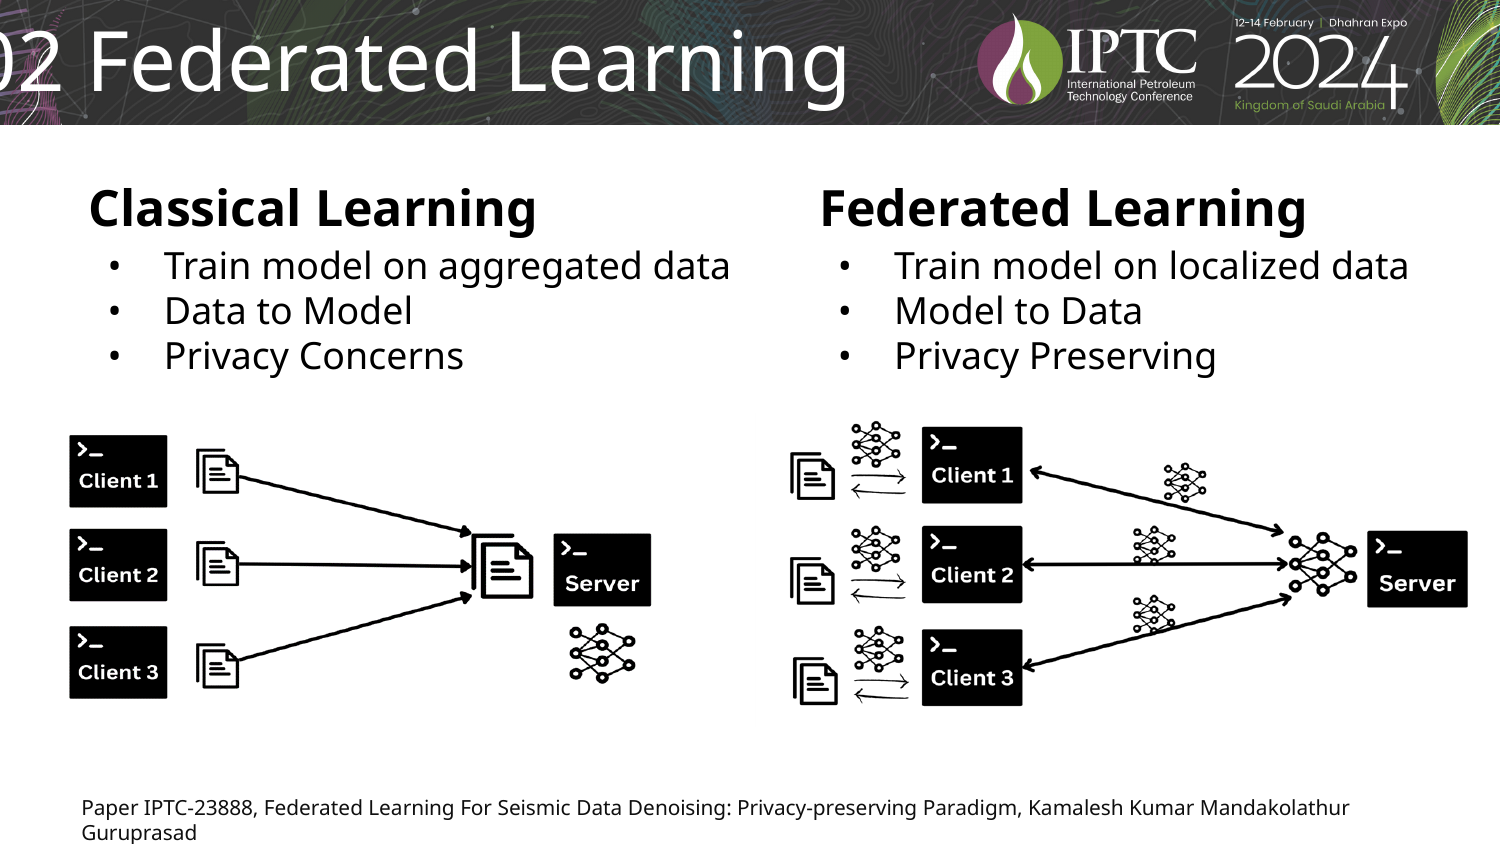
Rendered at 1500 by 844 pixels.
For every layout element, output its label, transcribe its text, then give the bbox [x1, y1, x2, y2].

list Federated Learning Train model on localized data Model to Data Privacy Preserving [811, 172, 1447, 412]
text_box [0, 0, 945, 125]
text_box [1447, 0, 1500, 125]
picture [749, 413, 1480, 727]
list Classical Learning Train model on aggregated data Data to Model Privacy Concerns [81, 172, 766, 624]
text_box [945, 0, 1228, 159]
picture [47, 421, 670, 719]
text_box Paper IPTC-23888, Federated Learning For Seismic Data Denoising: Privacy-preserving Paradigm, Kamalesh Kumar Mandakolathur Guruprasad [66, 779, 1458, 844]
text_box 02 Federated Learning [0, 0, 894, 123]
text_box [1195, 0, 1447, 148]
